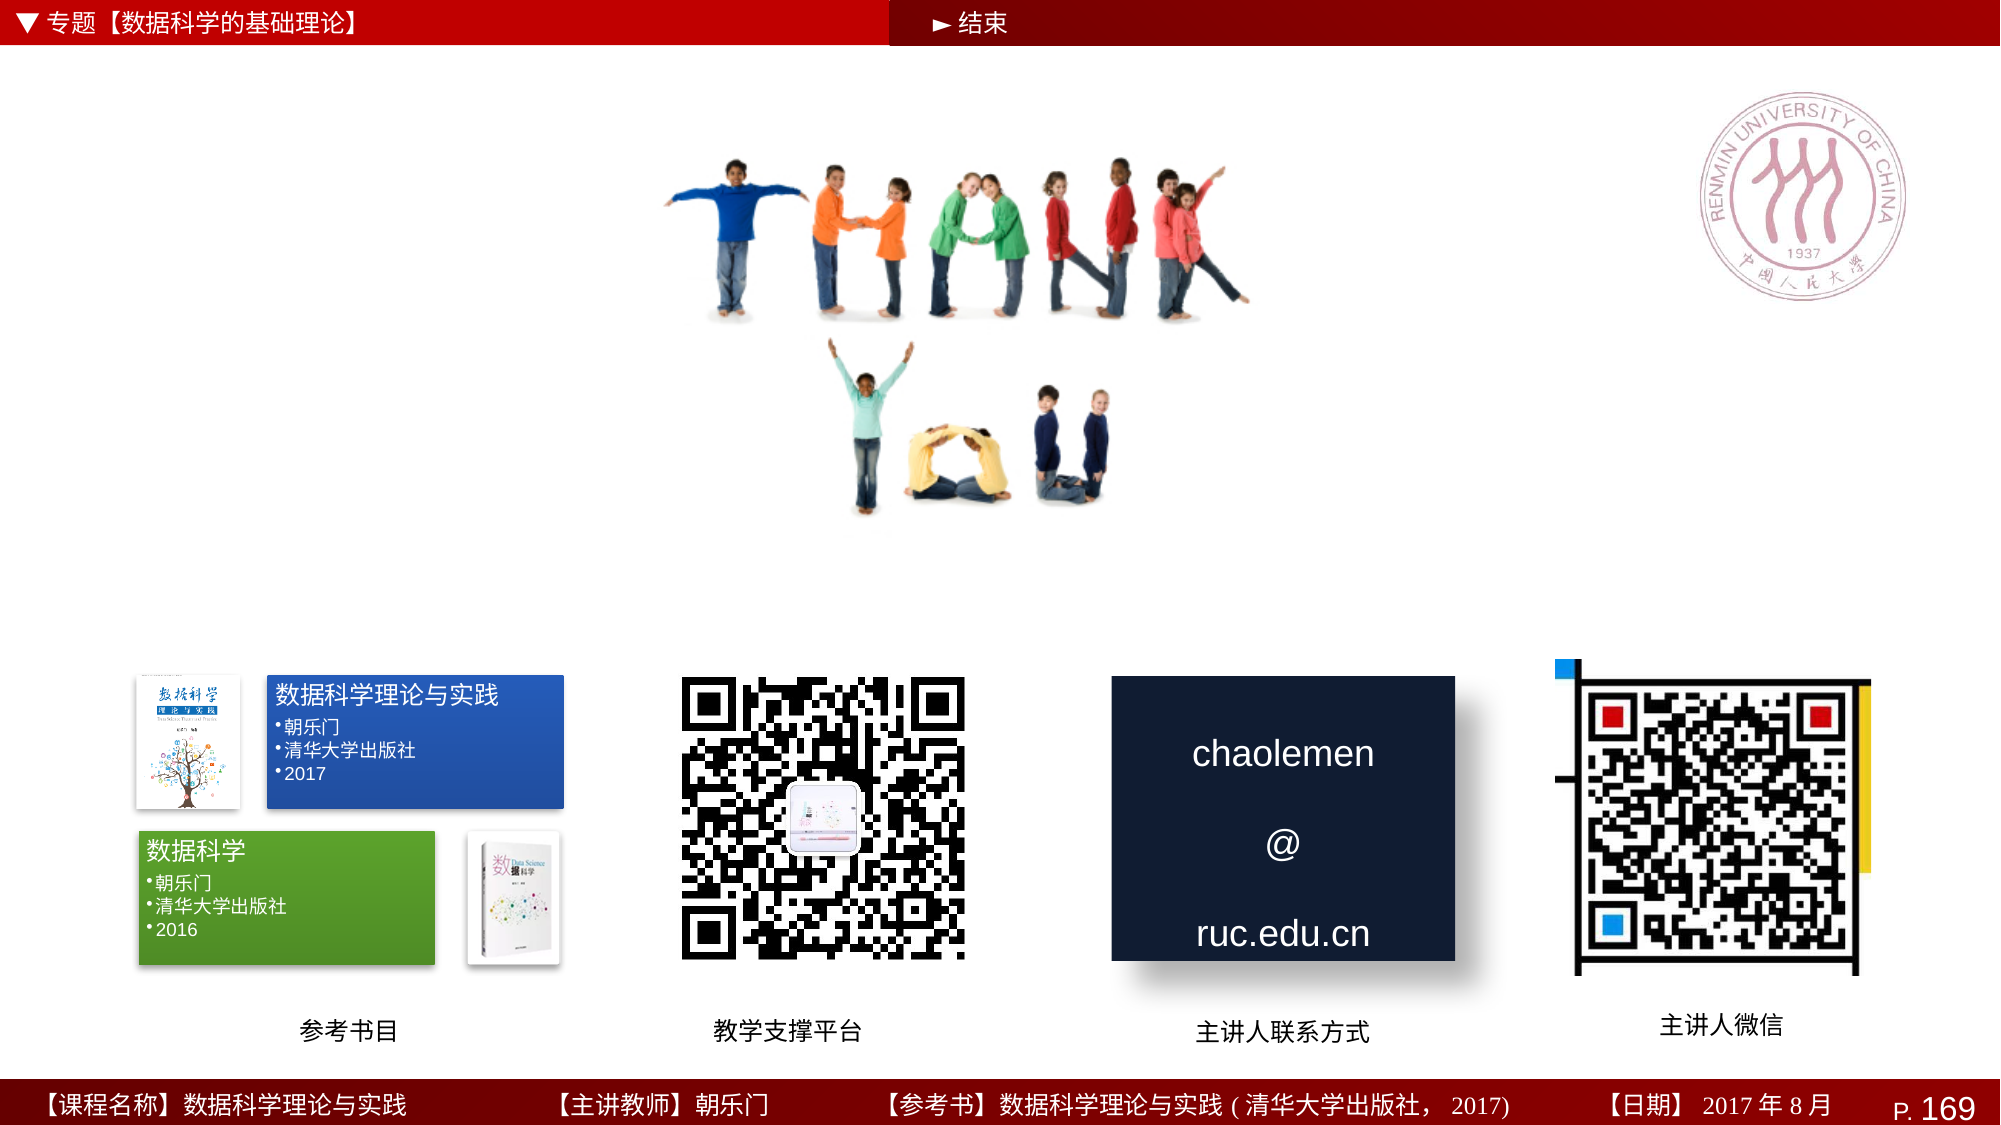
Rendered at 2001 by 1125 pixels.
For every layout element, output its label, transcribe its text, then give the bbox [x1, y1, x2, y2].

text_box 参考书目 [220, 1008, 480, 1053]
picture [633, 113, 1284, 550]
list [129, 640, 571, 1000]
picture [1696, 89, 1910, 304]
list ▼专题【数据科学的基础理论】 [0, 0, 725, 43]
picture [1555, 659, 1872, 976]
picture [659, 654, 987, 982]
text_box 主讲人微信 [1592, 1002, 1852, 1047]
text_box 主讲人联系方式 [1154, 1009, 1413, 1055]
text_box 教学支撑平台 [659, 1008, 918, 1053]
list ►结束 [917, 0, 1493, 36]
text_box chaolemen @ ruc.edu.cn [1108, 672, 1459, 965]
